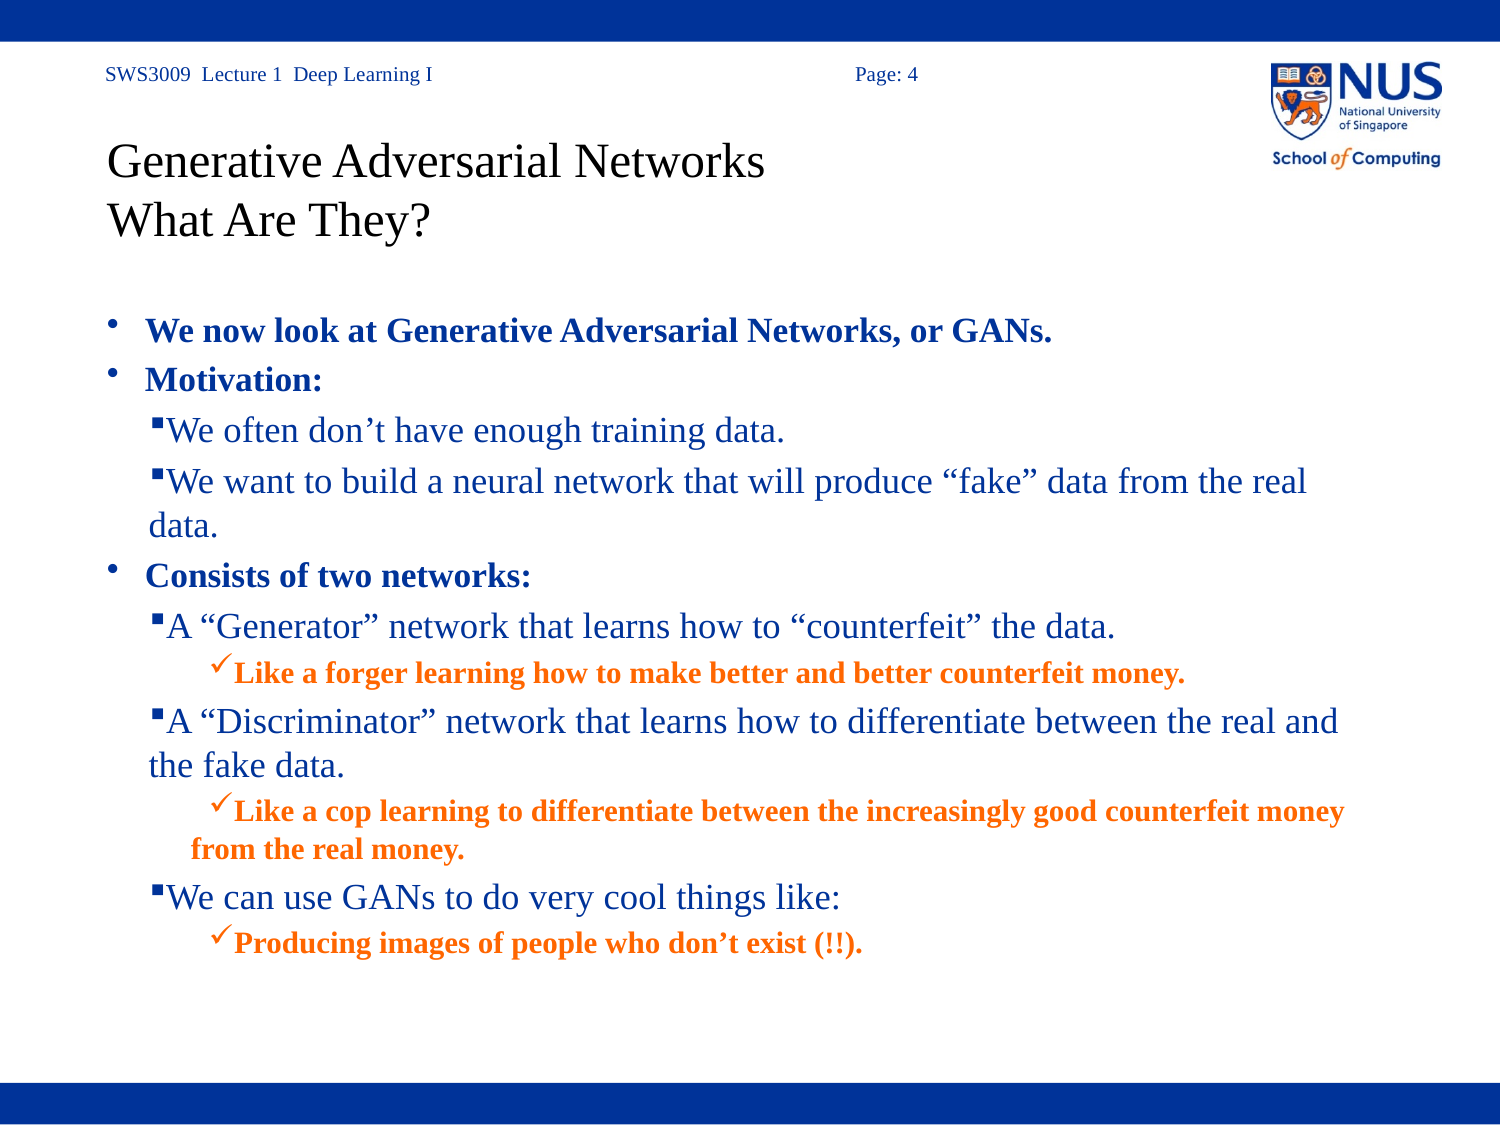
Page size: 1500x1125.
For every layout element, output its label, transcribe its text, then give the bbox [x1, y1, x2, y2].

title Generative Adversarial Networks What Are They? [90, 93, 1160, 282]
picture [1271, 61, 1442, 171]
list We now look at Generative Adversarial Networks, or GANs. Motivation: We often don’t have enough training data. We want to build a neural network that will produce “fake” data from the real data. Consists of two networks: A “Generator” network that learns how to “counterfeit” the data. Like a forger learning how to make better and better counterfeit money. A “Discriminator” network that learns how to differentiate between the real and the fake data. Like a cop learning to differentiate between the increasingly good counterfeit money from the real money. We can use GANs to do very cool things like: Producing images of people who don’t exist (!!). [90, 298, 1366, 1022]
